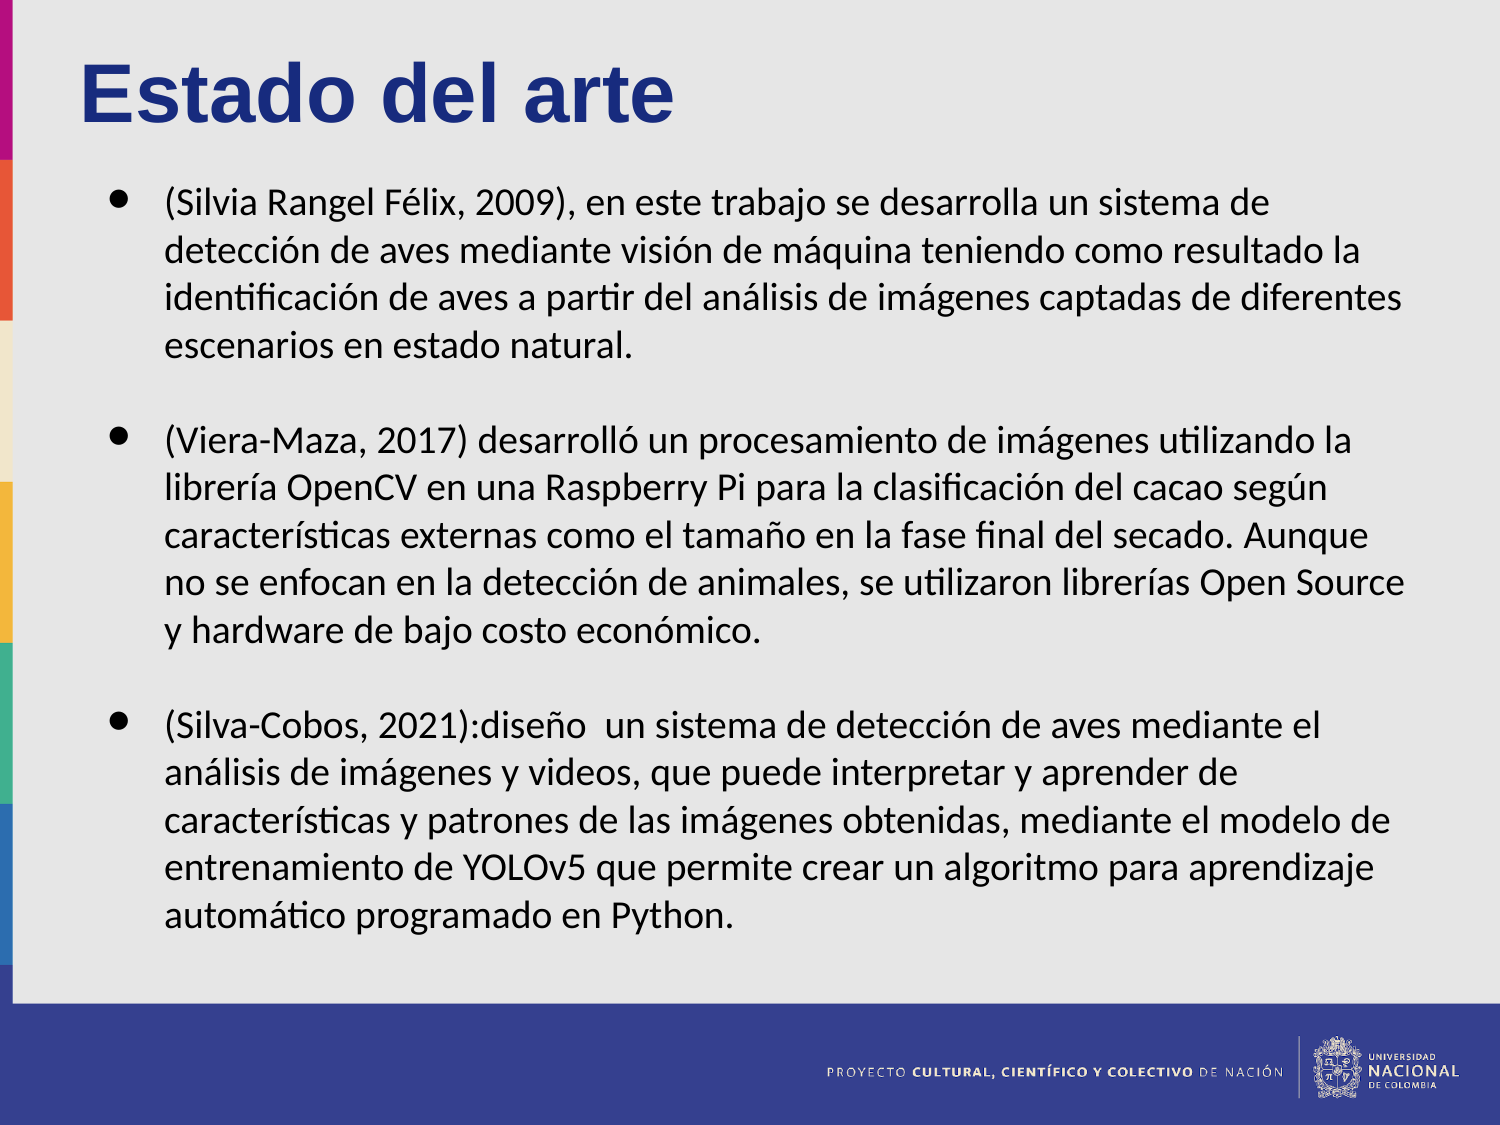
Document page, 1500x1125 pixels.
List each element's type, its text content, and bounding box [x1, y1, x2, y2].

text_box (Silvia Rangel Félix, 2009), en este trabajo se desarrolla un sistema de detección de aves mediante visión de máquina teniendo como resultado la identificación de aves a partir del análisis de imágenes captadas de diferentes escenarios en estado natural. (Viera-Maza, 2017) desarrolló un procesamiento de imágenes utilizando la librería OpenCV en una Raspberry Pi para la clasificación del cacao según características externas como el tamaño en la fase final del secado. Aunque no se enfocan en la detección de animales, se utilizaron librerías Open Source y hardware de bajo costo económico. (Silva-Cobos, 2021):diseño un sistema de detección de aves mediante el análisis de imágenes y videos, que puede interpretar y aprender de características y patrones de las imágenes obtenidas, mediante el modelo de entrenamiento de YOLOv5 que permite crear un algoritmo para aprendizaje automático programado en Python. [74, 161, 1426, 999]
picture [0, 0, 1500, 1125]
text_box Estado del arte [64, 57, 1149, 122]
